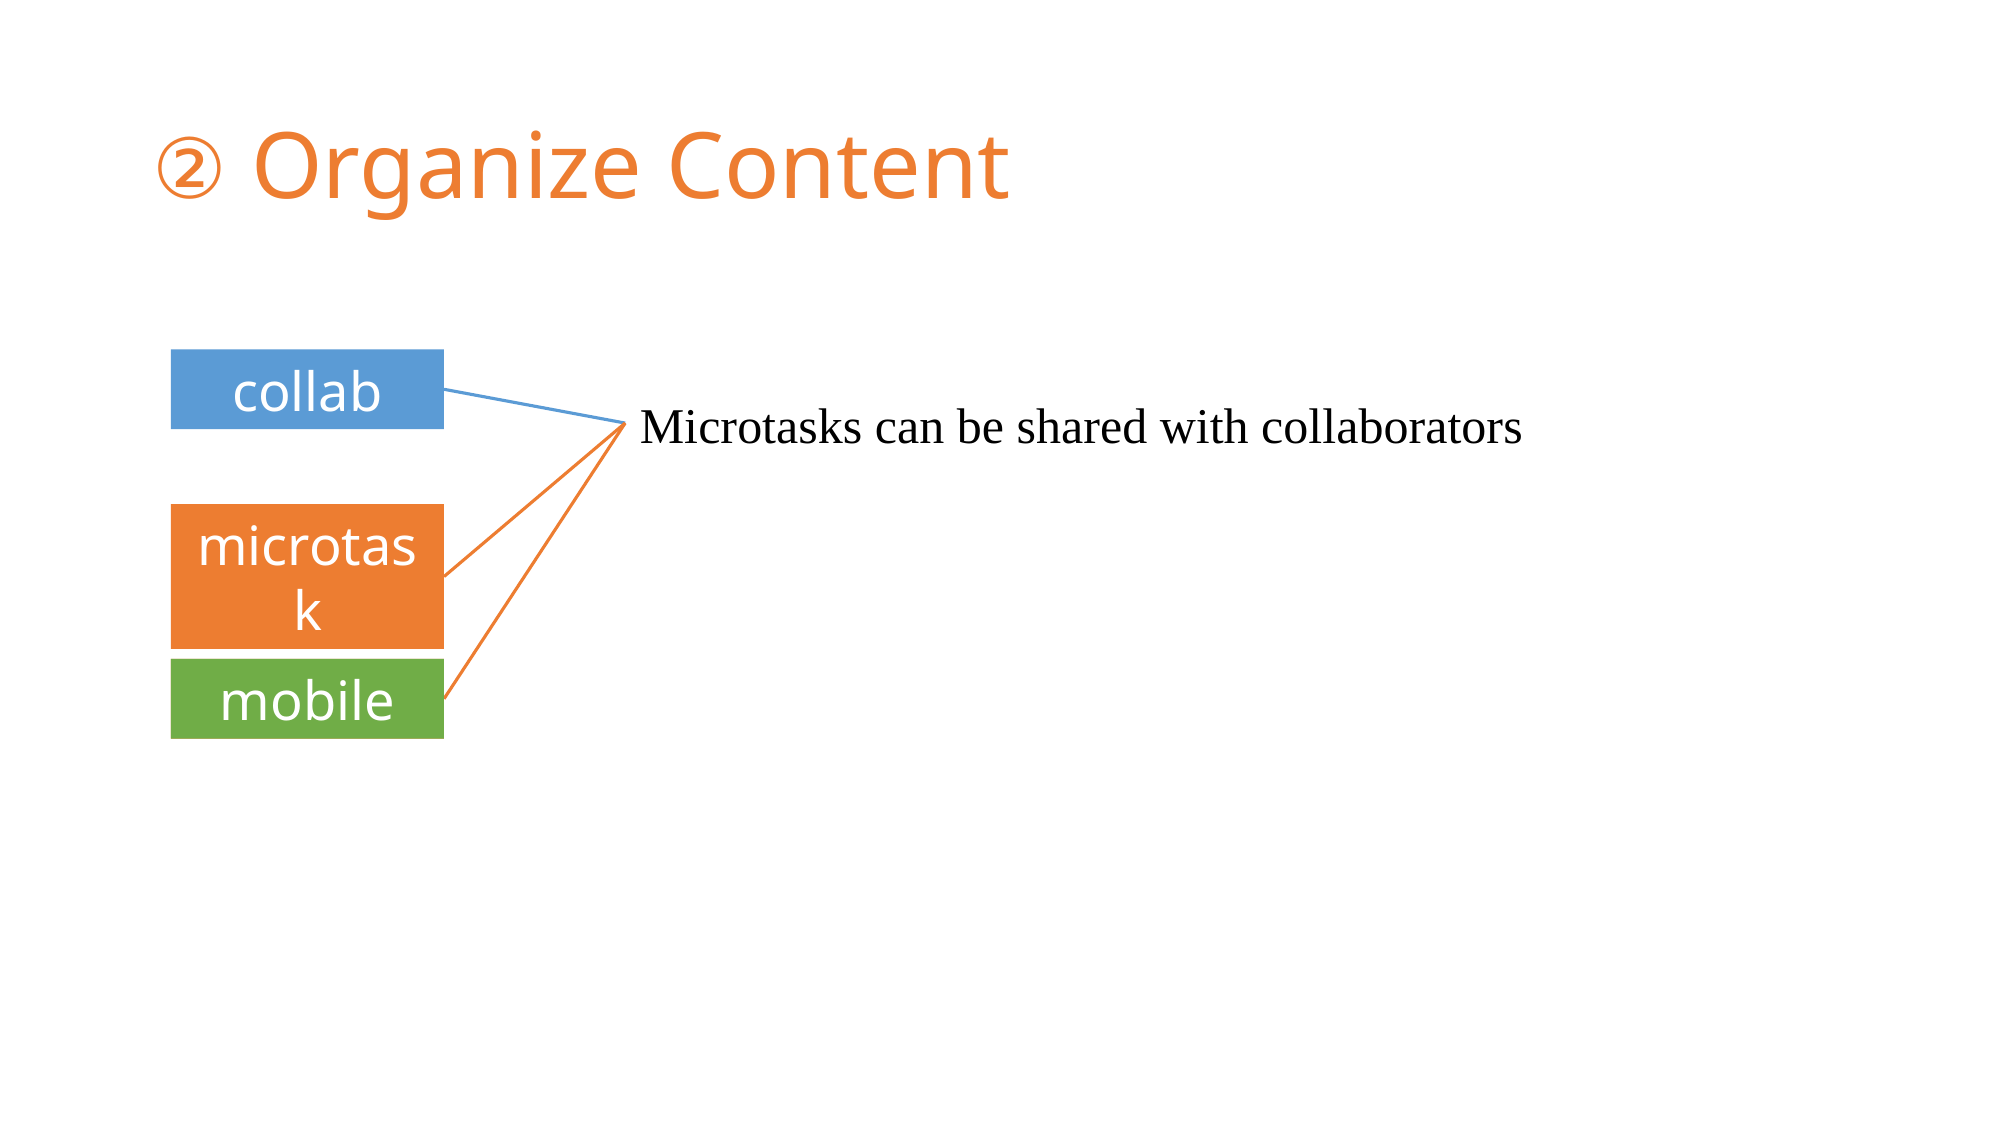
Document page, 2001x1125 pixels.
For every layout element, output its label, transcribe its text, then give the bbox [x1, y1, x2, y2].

text_box microtask [170, 503, 444, 650]
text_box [444, 389, 626, 423]
title ② Organize Content [137, 59, 1863, 278]
text_box mobile [170, 658, 445, 740]
text_box Microtasks can be shared with collaborators [625, 385, 1976, 461]
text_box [444, 423, 626, 700]
text_box collab [170, 348, 445, 430]
